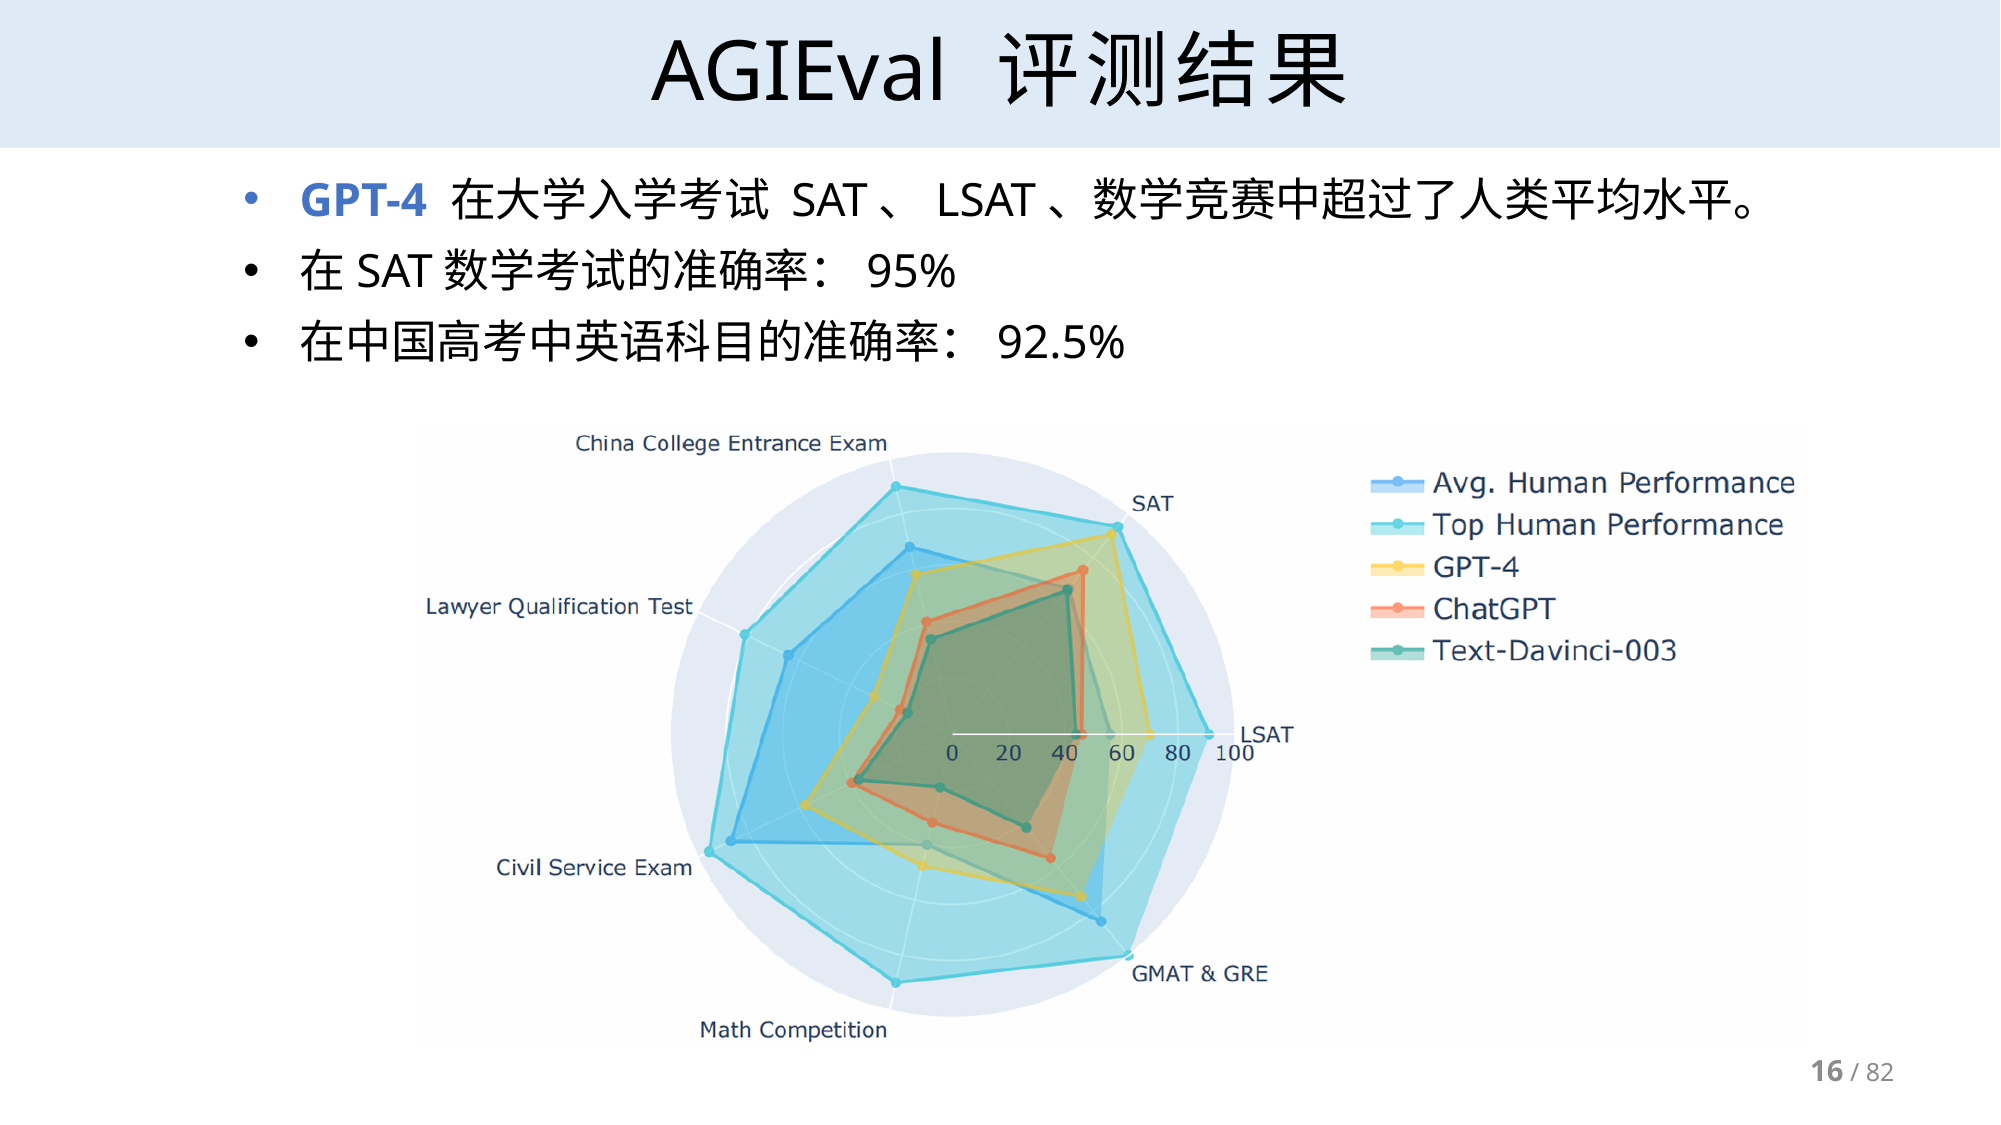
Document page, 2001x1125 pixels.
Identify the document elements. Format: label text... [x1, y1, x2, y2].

text_box GPT-4 在大学入学考试 SAT、LSAT、数学竞赛中超过了人类平均水平。 在SAT数学考试的准确率：95% 在中国高考中英语科目的准确率：92.5% [228, 146, 1806, 376]
title AGIEval 评测结果 [0, 0, 2000, 148]
slide_number 16 / 82 [1726, 1042, 1910, 1103]
picture [419, 424, 1806, 1043]
